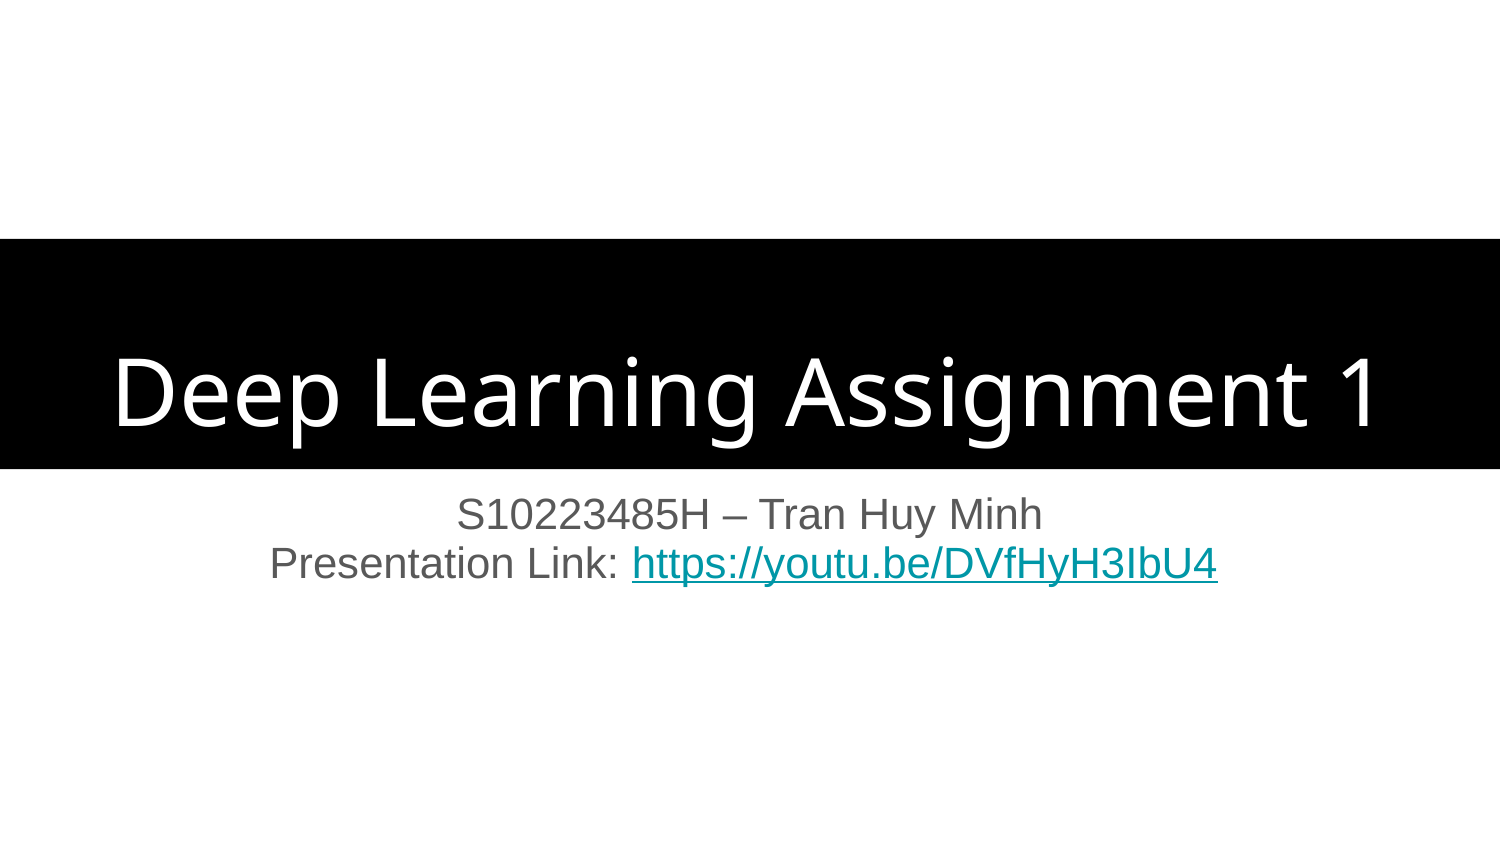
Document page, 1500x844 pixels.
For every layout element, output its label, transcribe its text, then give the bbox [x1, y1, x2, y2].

title Deep Learning Assignment 1 [0, 238, 1500, 470]
text_box S10223485H – Tran Huy Minh Presentation Link: https://youtu.be/DVfHyH3IbU4 [51, 474, 1449, 605]
